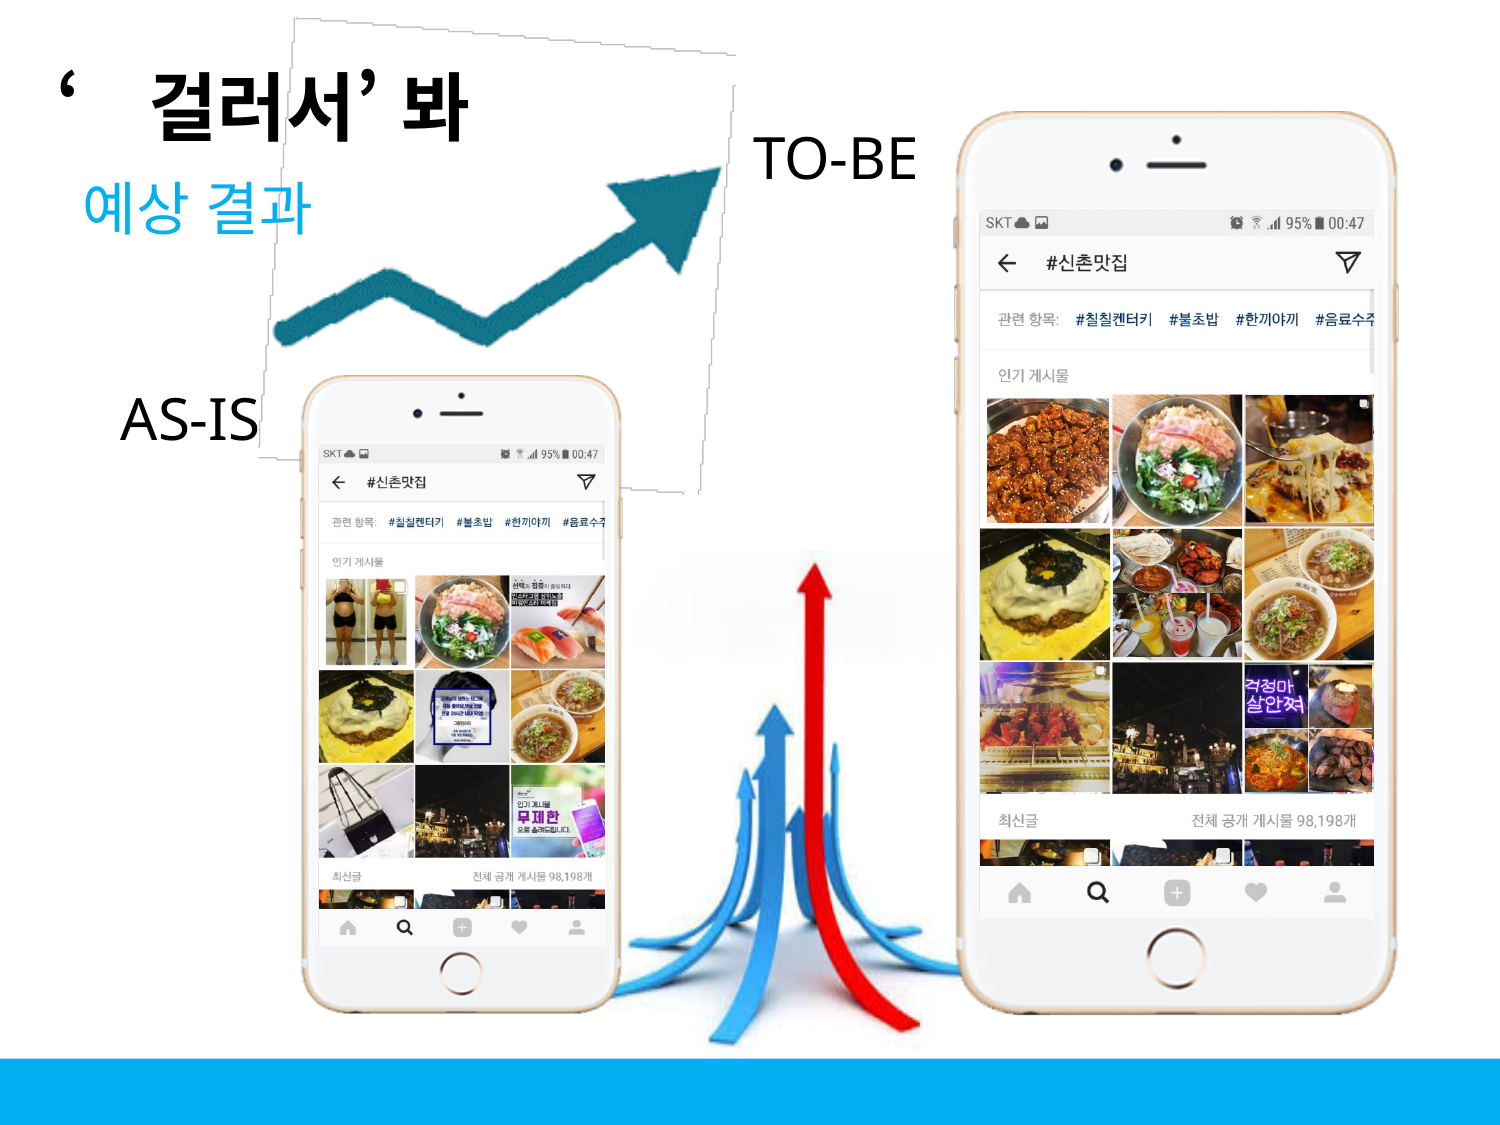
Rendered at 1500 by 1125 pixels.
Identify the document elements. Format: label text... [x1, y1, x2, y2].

text_box 예상 결과 [721, 154, 933, 261]
picture [267, 17, 736, 495]
text_box AS-IS [105, 361, 271, 472]
picture [607, 550, 976, 1058]
text_box 예상 결과 [67, 154, 271, 261]
text_box TO-BE [738, 101, 933, 154]
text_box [289, 361, 633, 1021]
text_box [938, 91, 1412, 1026]
text_box ‘걸러서’ 봐 [41, 52, 271, 158]
text_box [0, 1058, 1500, 1125]
